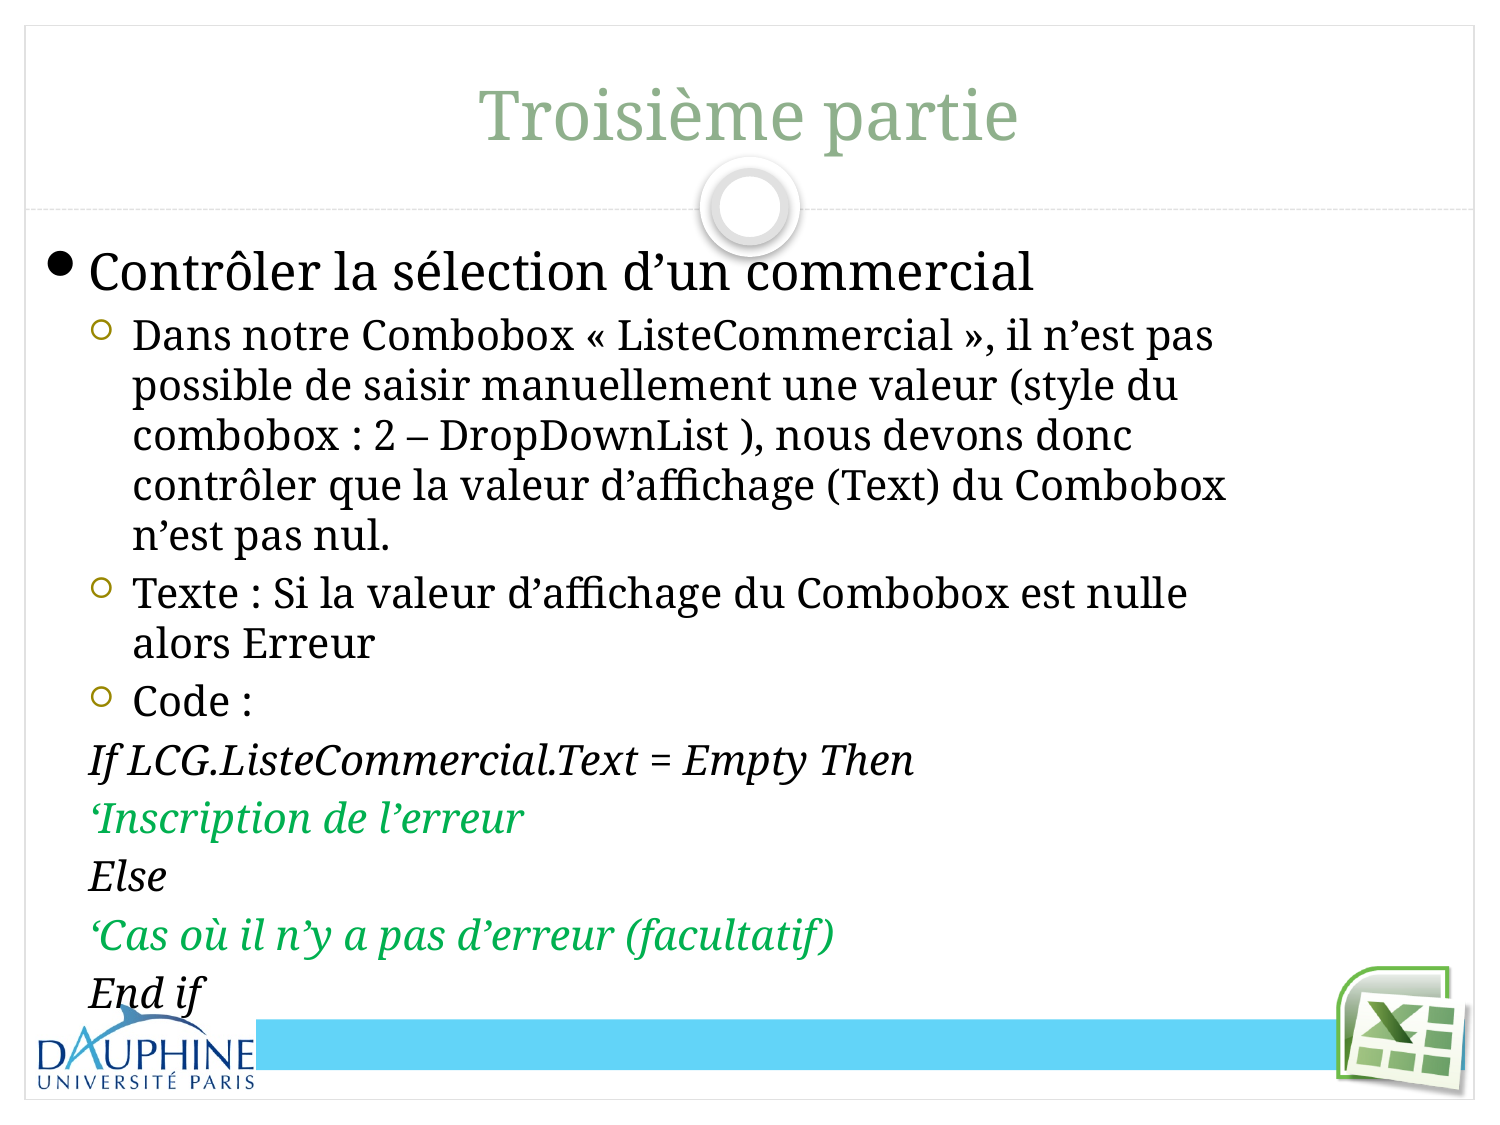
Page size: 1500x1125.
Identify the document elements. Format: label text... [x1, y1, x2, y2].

picture [1324, 949, 1477, 1102]
title Troisième partie [49, 37, 1450, 162]
list Contrôler la sélection d’un commercial Dans notre Combobox « ListeCommercial », il n’est pas possible de saisir manuellement une valeur (style du combobox : 2 – DropDownList ), nous devons donc contrôler que la valeur d’affichage (Text) du Combobox n’est pas nul. Texte : Si la valeur d’affichage du Combobox est nulle alors Erreur Code : If LCG.ListeCommercial.Text = Empty Then ‘Inscription de l’erreur Else ‘Cas où il n’y a pas d’erreur (facultatif) End if [29, 231, 1255, 1032]
picture [35, 1032, 256, 1090]
